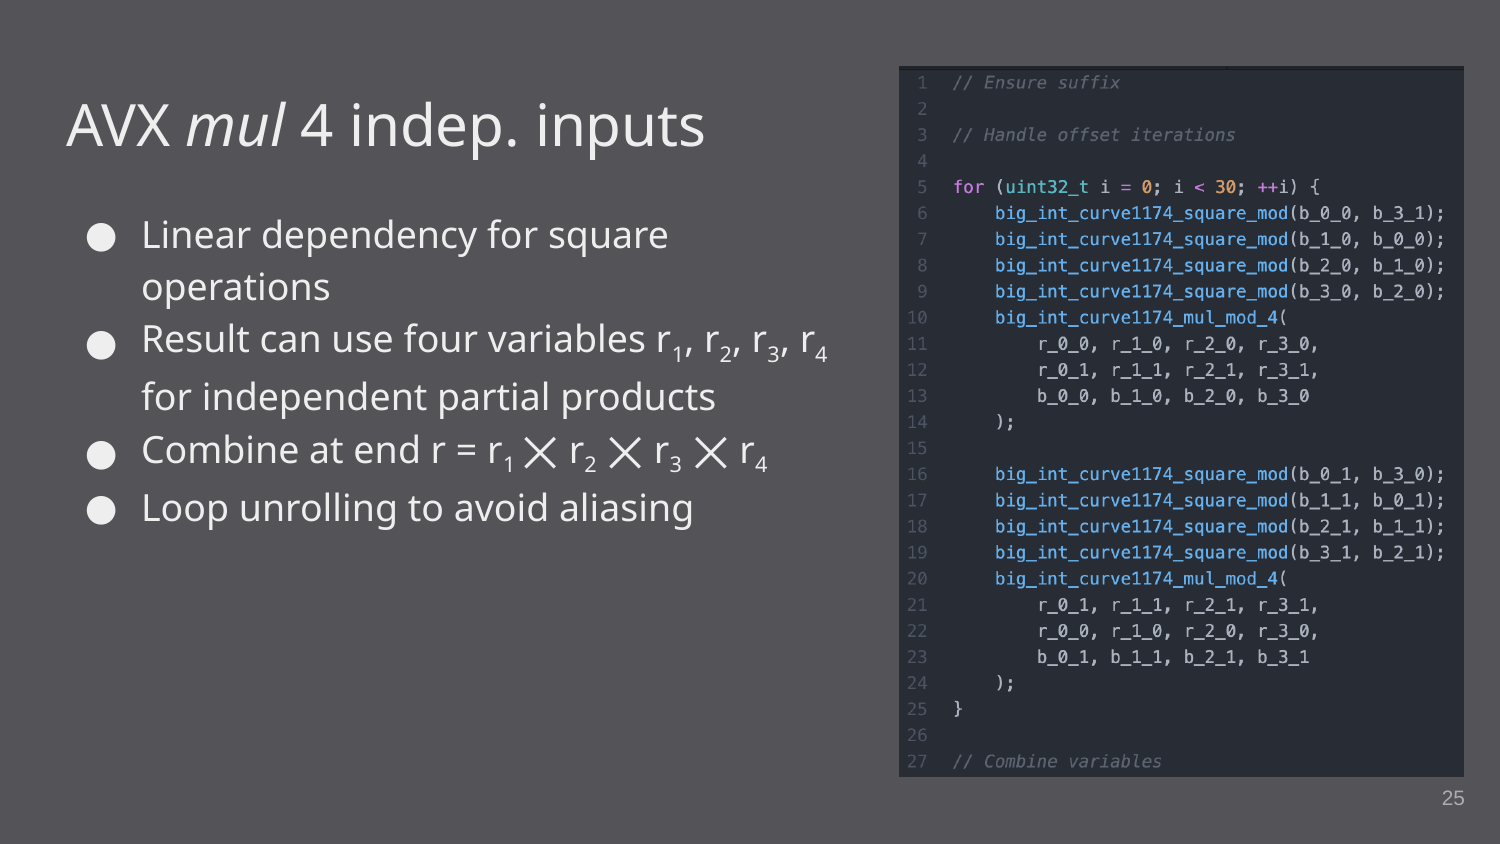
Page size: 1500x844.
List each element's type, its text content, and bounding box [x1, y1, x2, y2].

list Linear dependency for square operations Result can use four variables r1, r2, r3, r4 for independent partial products Combine at end r = r1 ⨉ r2 ⨉ r3 ⨉ r4 Loop unrolling to avoid aliasing [51, 189, 877, 750]
title AVX mul 4 indep. inputs [51, 72, 894, 167]
picture [899, 66, 1464, 778]
slide_number ‹#› [1389, 764, 1480, 830]
